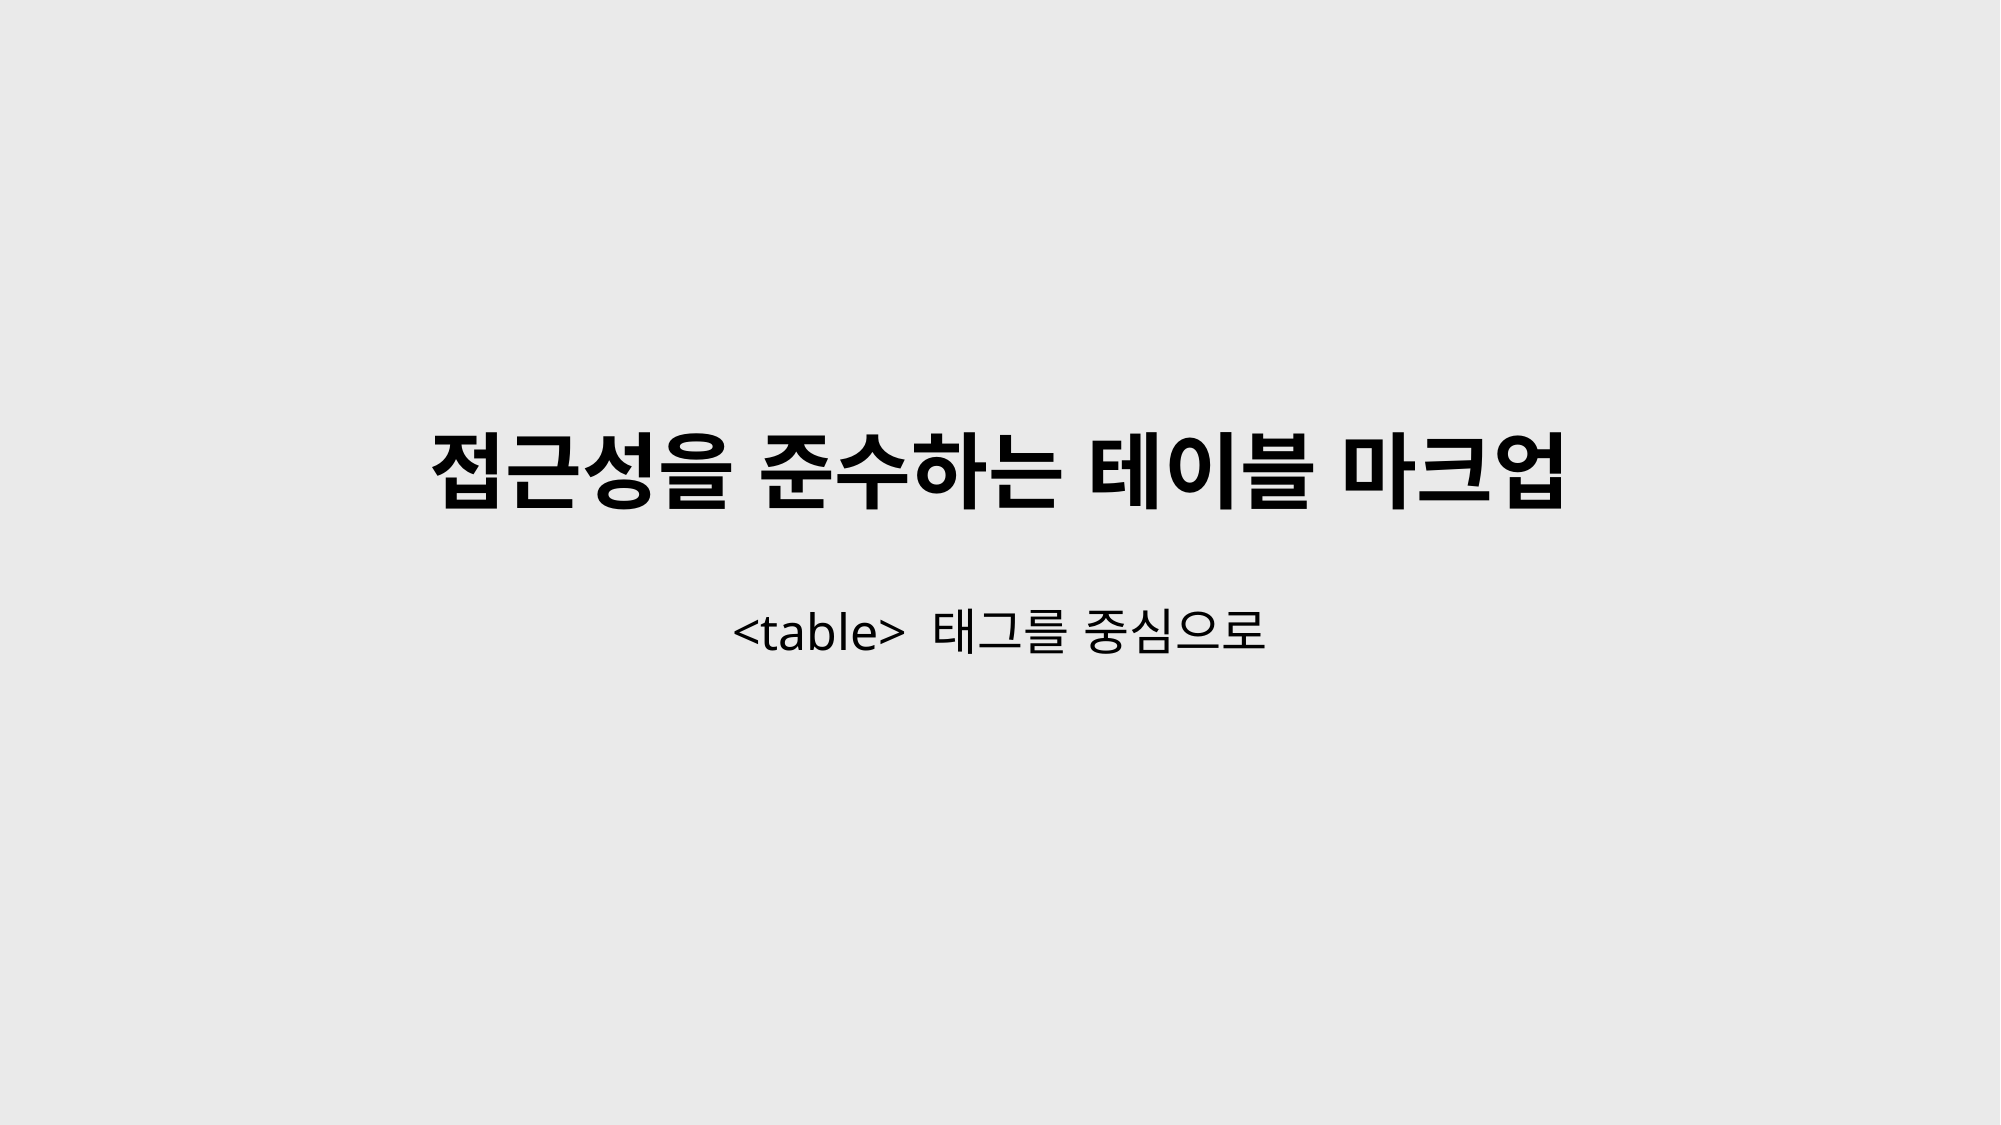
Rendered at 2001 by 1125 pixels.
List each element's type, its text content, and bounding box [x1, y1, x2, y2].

subtitle <table> 태그를 중심으로 [249, 518, 1750, 791]
title 접근성을 준수하는 테이블 마크업 [249, 135, 1750, 518]
